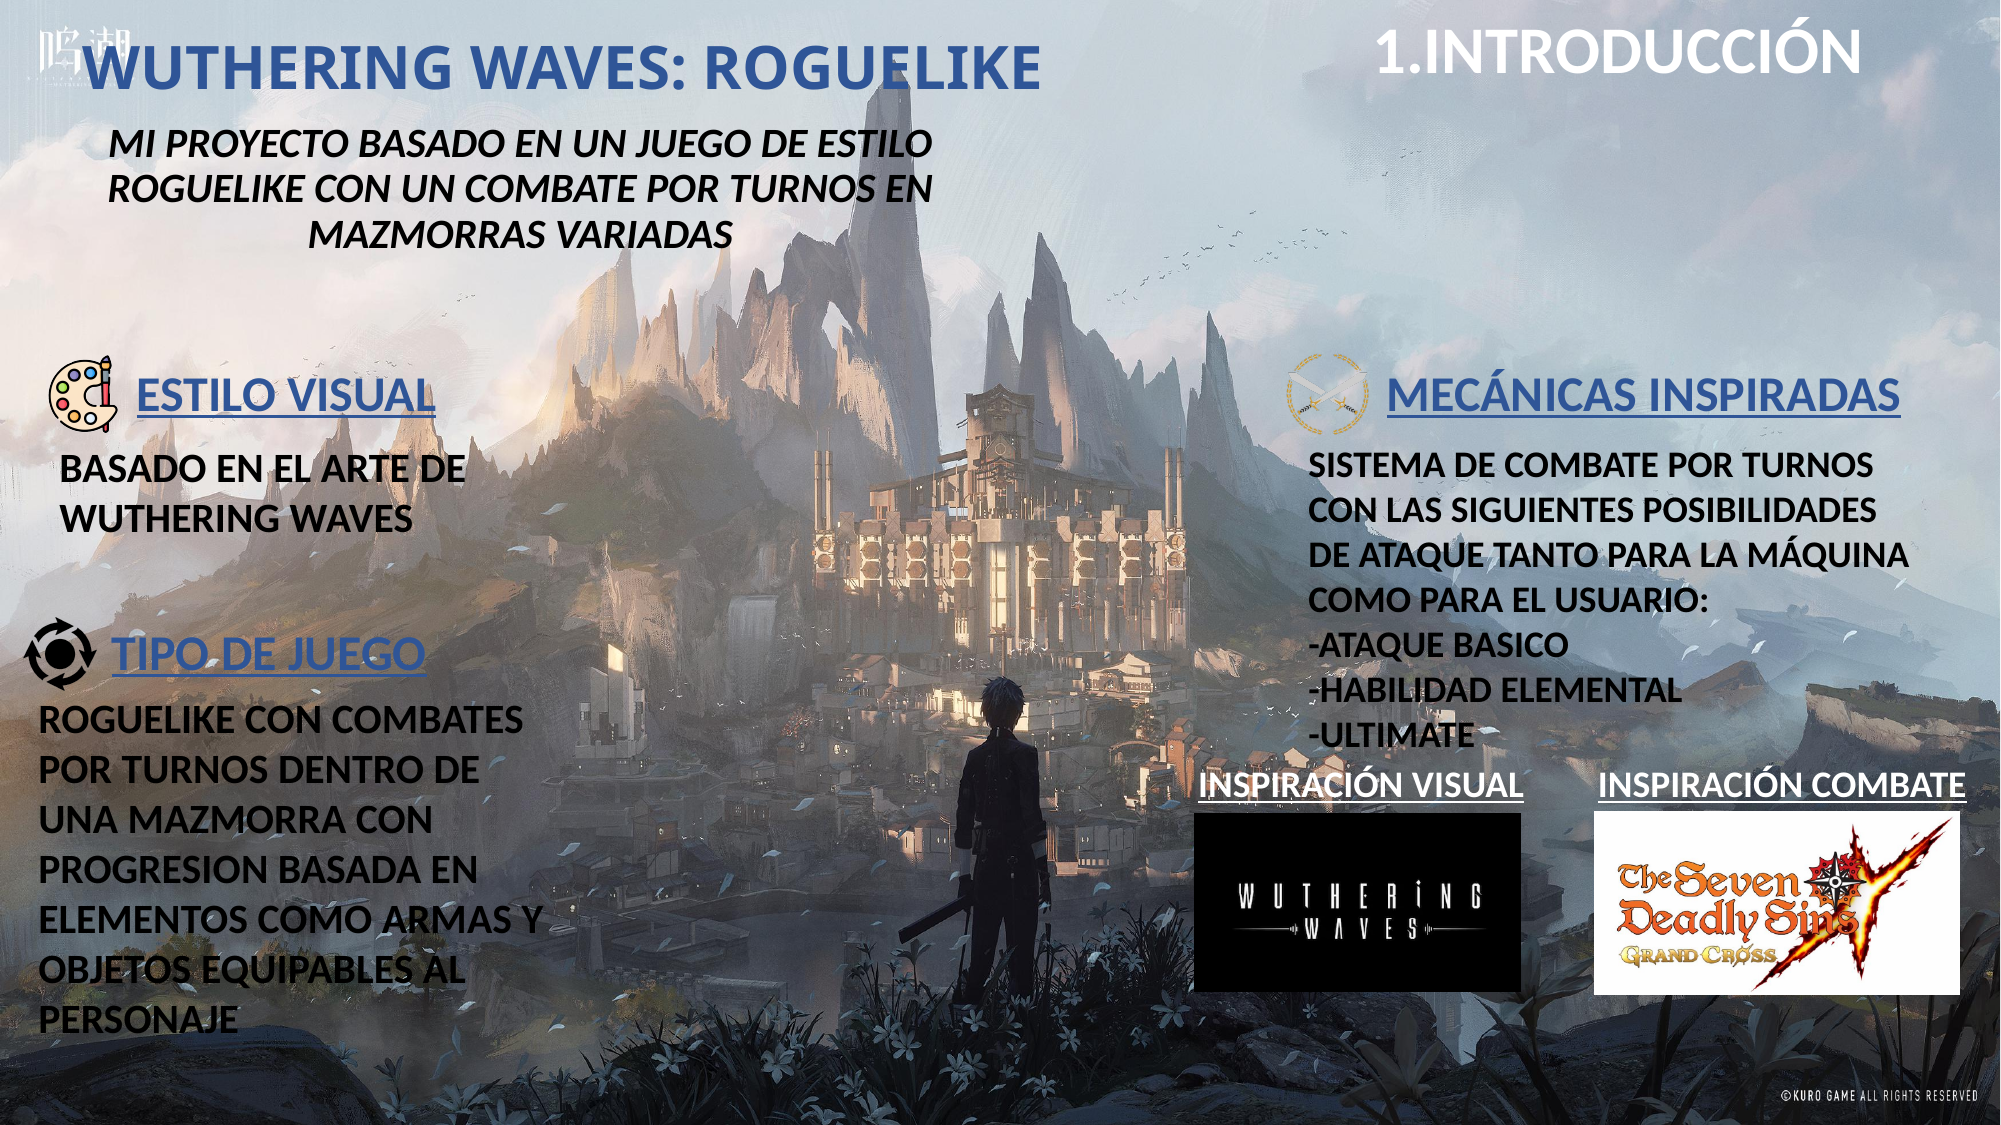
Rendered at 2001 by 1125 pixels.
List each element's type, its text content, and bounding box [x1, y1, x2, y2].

text_box MECÁNICAS INSPIRADAS [1398, 354, 1917, 430]
text_box ESTILO VISUAL [121, 354, 476, 430]
text_box BASADO EN EL ARTE DE WUTHERING WAVES [44, 432, 496, 548]
text_box ROGUELIKE CON COMBATES POR TURNOS DENTRO DE UNA MAZMORRA CON PROGRESION BASADA EN ELEMENTOS COMO ARMAS Y OBJETOS EQUIPABLES AL PERSONAJE [23, 684, 560, 1050]
text_box INSPIRACIÓN COMBATE [1583, 752, 1982, 813]
subtitle MI PROYECTO BASADO EN UN JUEGO DE ESTILO ROGUELIKE CON UN COMBATE POR TURNOS EN MAZMORRAS VARIADAS [0, 114, 1041, 271]
text_box 1.INTRODUCCIÓN [1357, 0, 1891, 95]
title WUTHERING WAVES: ROGUELIKE [0, 0, 1126, 110]
text_box SISTEMA DE COMBATE POR TURNOS CON LAS SIGUIENTES POSIBILIDADES DE ATAQUE TANTO PARA LA MÁQUINA COMO PARA EL USUARIO: -ATAQUE BASICO -HABILIDAD ELEMENTAL -ULTIMATE [1293, 432, 1929, 763]
text_box INSPIRACIÓN VISUAL [1183, 752, 1563, 813]
text_box TIPO DE JUEGO [96, 613, 476, 684]
picture [0, 0, 2001, 1125]
